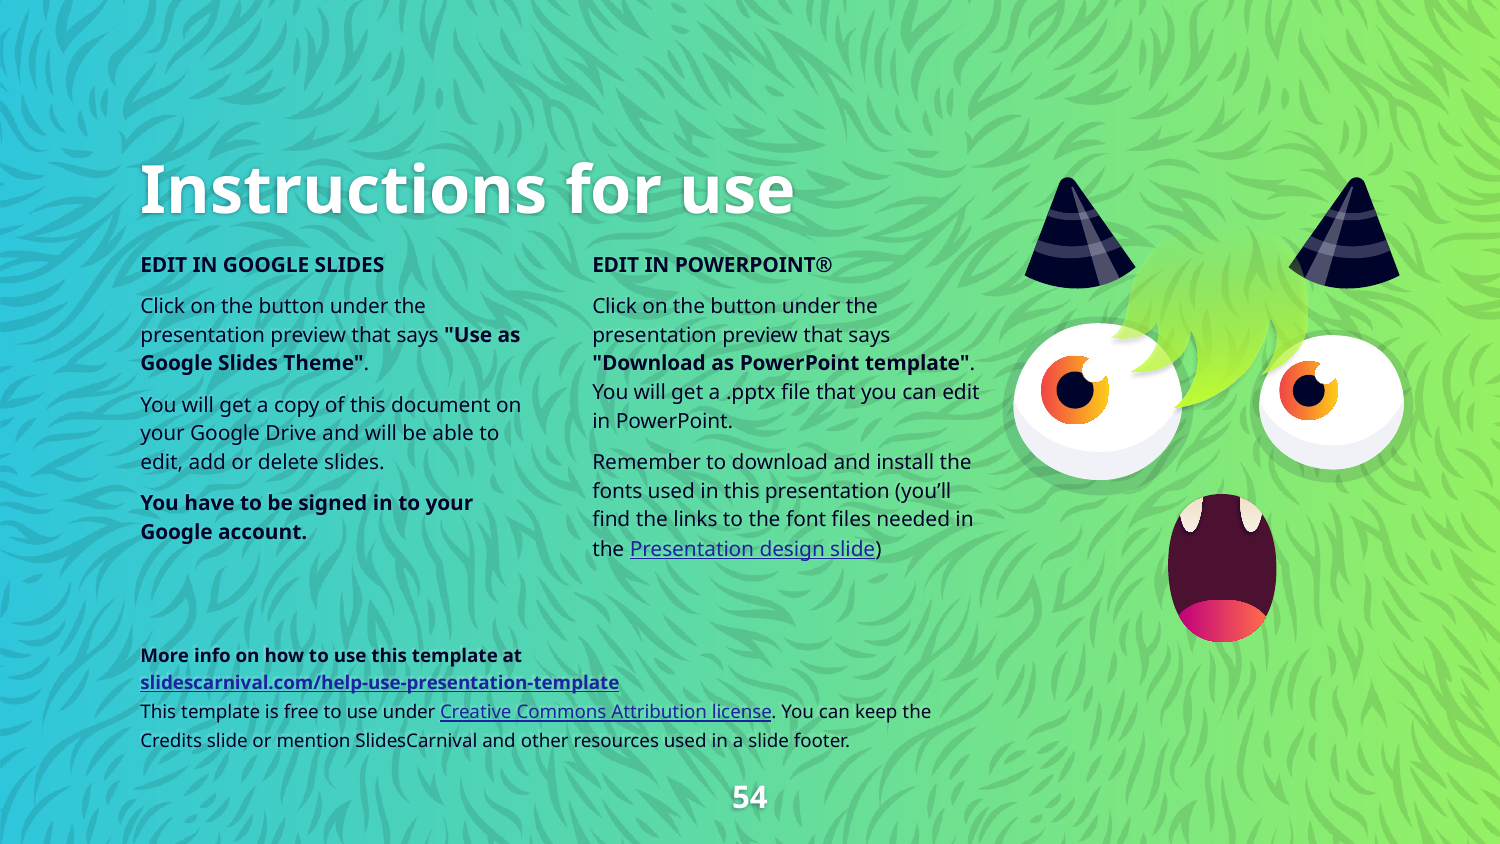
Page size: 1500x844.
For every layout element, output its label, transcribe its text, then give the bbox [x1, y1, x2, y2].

picture [0, 0, 1500, 844]
text_box [1126, 222, 1308, 402]
title Instructions for use [140, 162, 989, 228]
list EDIT IN POWERPOINT® Click on the button under the presentation preview that says "Download as PowerPoint template". You will get a .pptx file that you can edit in PowerPoint. Remember to download and install the fonts used in this presentation (you’ll find the links to the font files needed in the Presentation design slide) [592, 247, 989, 634]
slide_number ‹#› [705, 766, 795, 832]
list More info on how to use this template at slidescarnival.com/help-use-presentation-template This template is free to use under Creative Commons Attribution license. You can keep the Credits slide or mention SlidesCarnival and other resources used in a slide footer. [140, 640, 989, 752]
list EDIT IN GOOGLE SLIDES Click on the button under the presentation preview that says "Use as Google Slides Theme". You will get a copy of this document on your Google Drive and will be able to edit, add or delete slides. You have to be signed in to your Google account. [140, 247, 537, 634]
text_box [1002, 316, 1194, 496]
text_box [1024, 177, 1136, 289]
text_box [1167, 493, 1277, 643]
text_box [1249, 329, 1414, 483]
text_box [1288, 177, 1400, 289]
